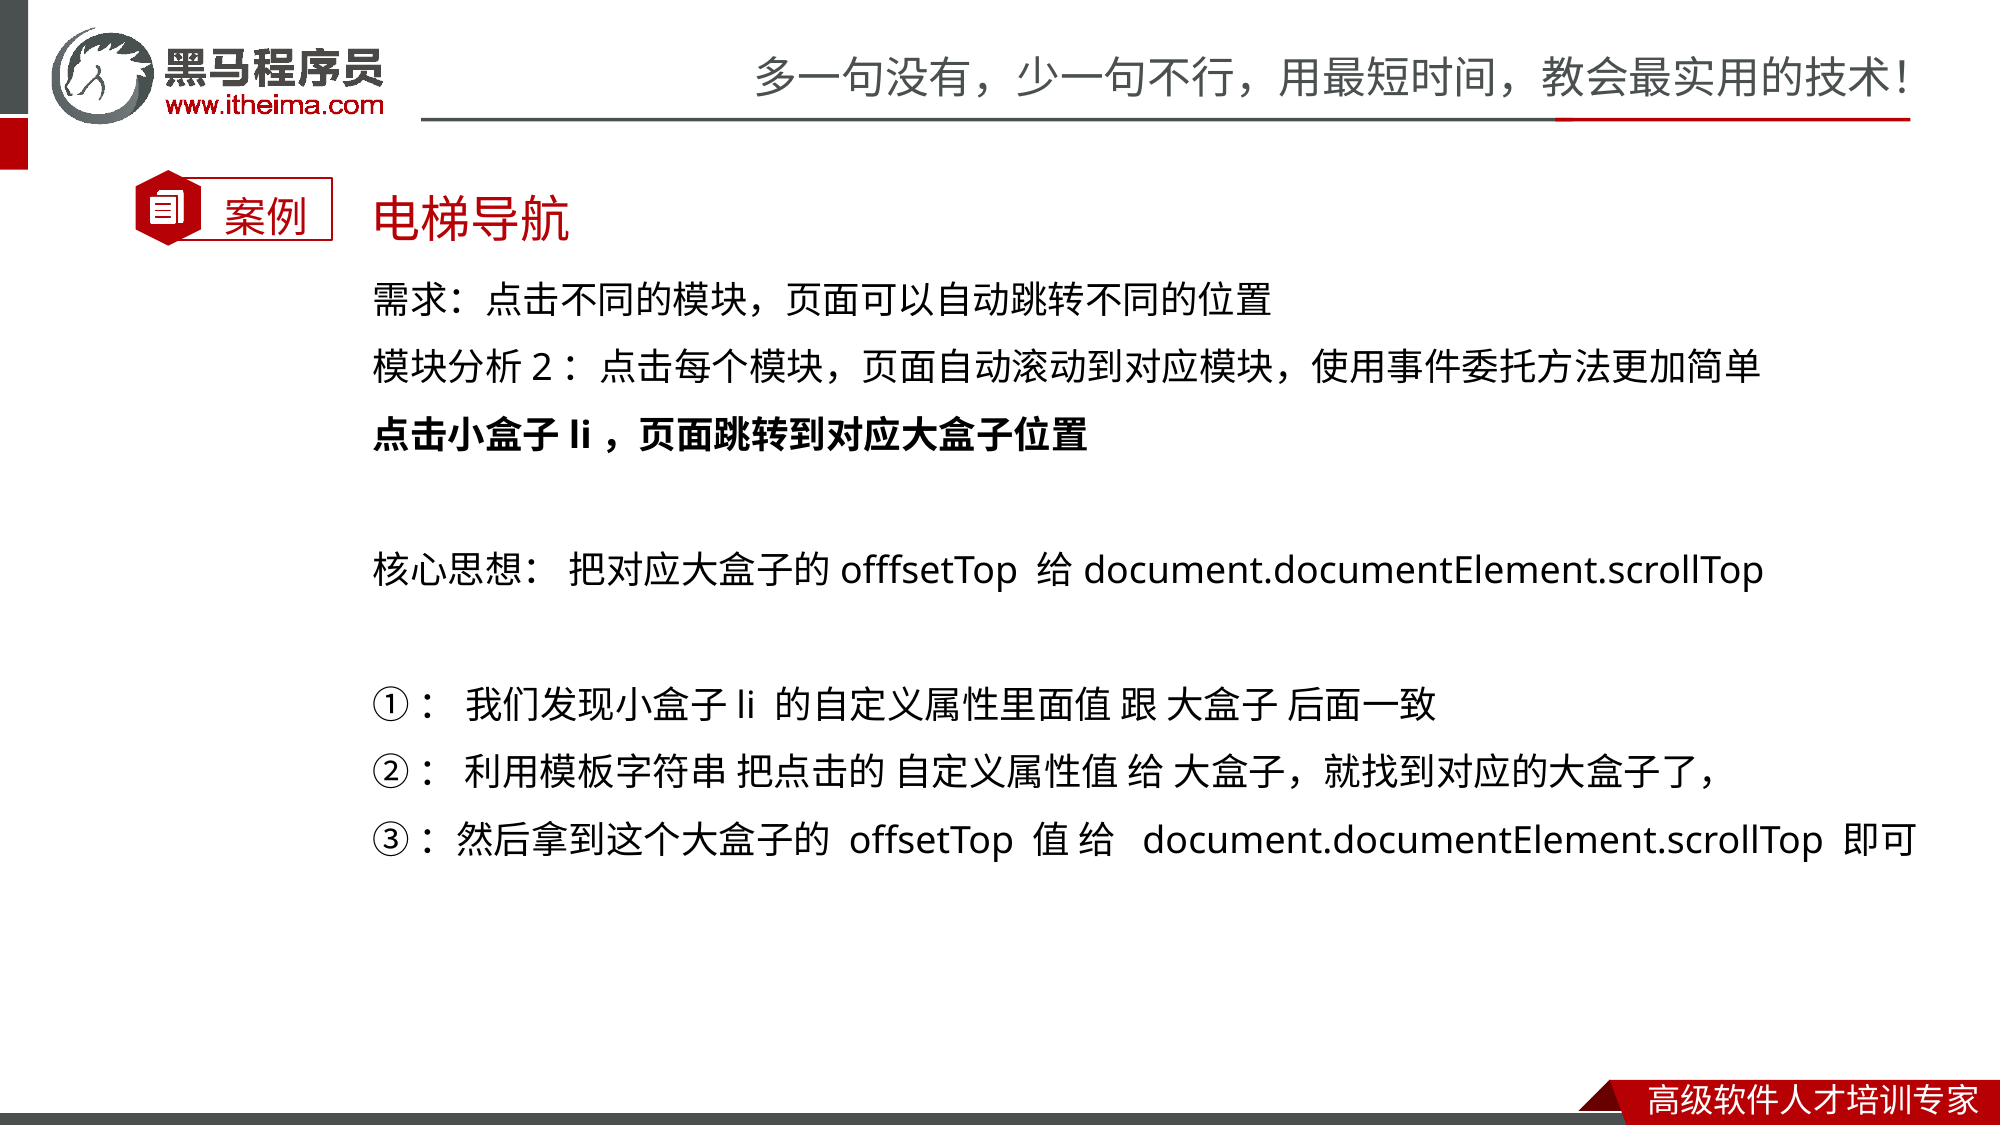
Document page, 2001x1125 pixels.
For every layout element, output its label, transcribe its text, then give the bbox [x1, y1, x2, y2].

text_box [135, 158, 338, 246]
text_box 需求：点击不同的模块，页面可以自动跳转不同的位置 模块分析2：点击每个模块，页面自动滚动到对应模块，使用事件委托方法更加简单 点击小盒子li，页面跳转到对应大盒子位置 核心思想： 把对应大盒子的offfsetTop 给document.documentElement.scrollTop ①： 我们发现小盒子li 的自定义属性里面值 跟 大盒子 后面一致 ②： 利用模板字符串 把点击的 自定义属性值 给 大盒子，就找到对应的大盒子了， ③：然后拿到这个大盒子的 offsetTop 值 给 document.documentElement.scrollTop 即可 [357, 245, 1980, 936]
picture [50, 26, 384, 125]
text_box 电梯导航 [355, 150, 1375, 255]
